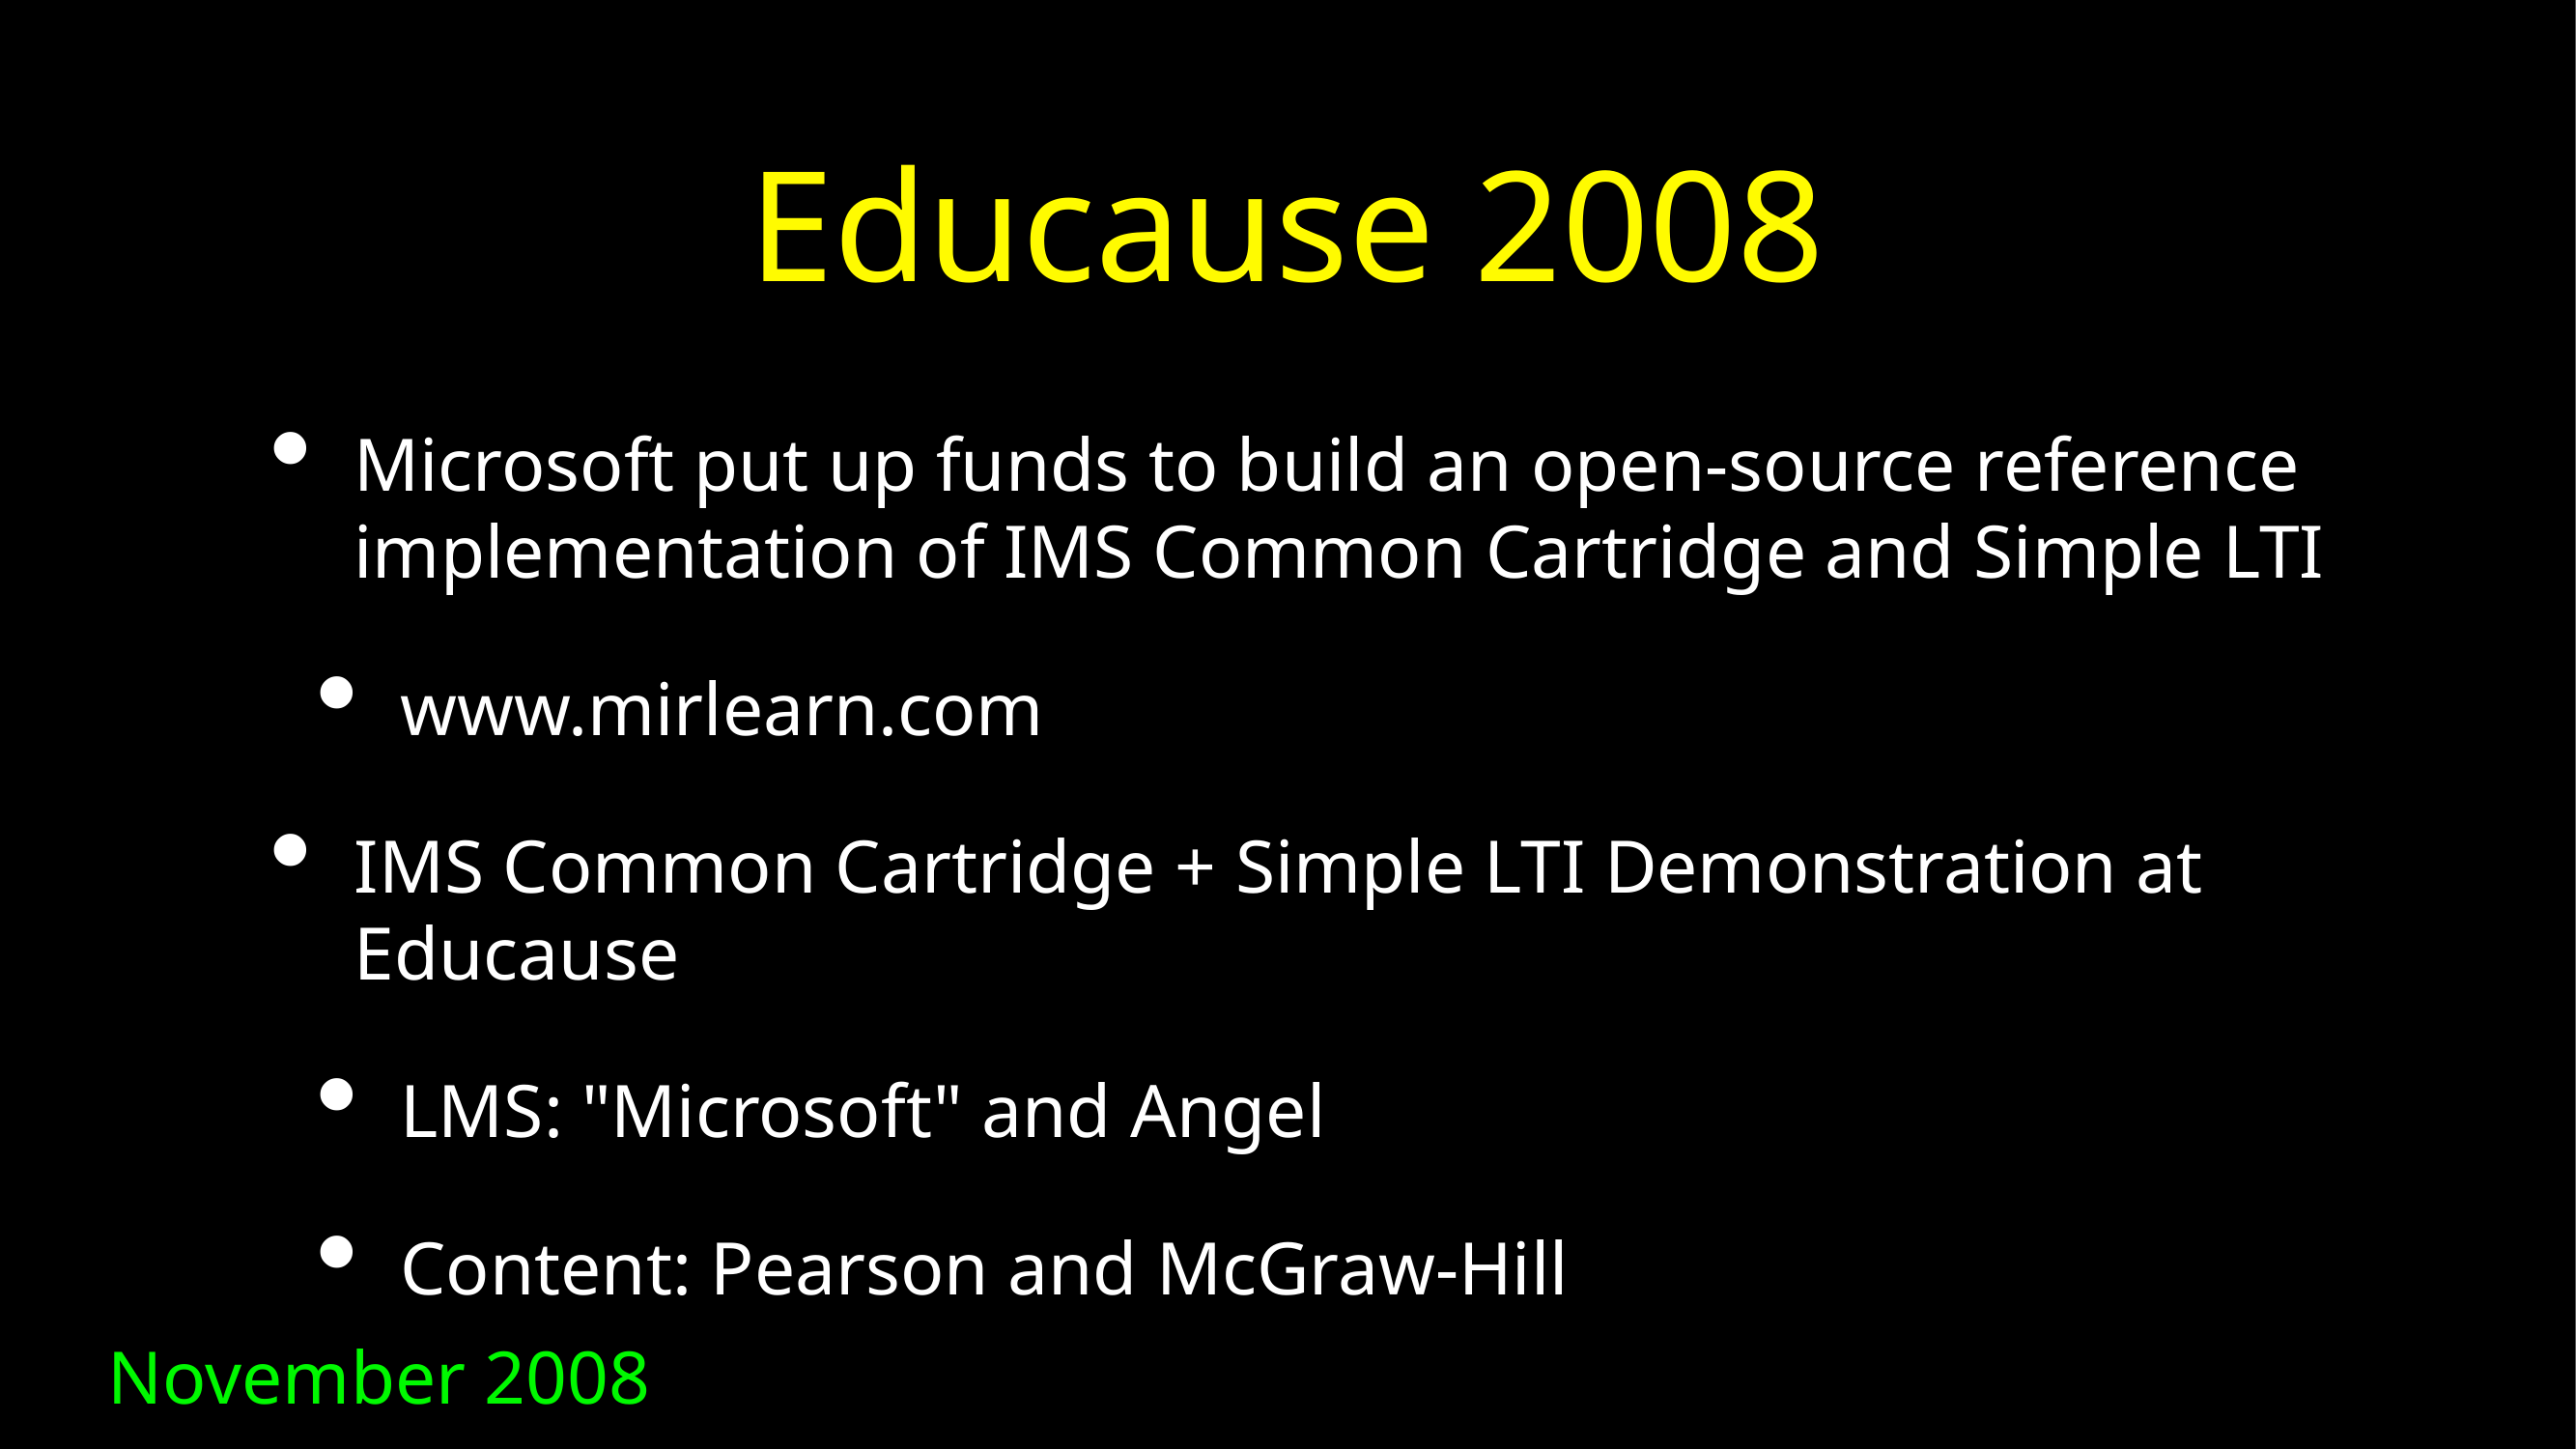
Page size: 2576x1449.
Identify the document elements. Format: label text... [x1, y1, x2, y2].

title Educause 2008 [183, 38, 2392, 404]
list Microsoft put up funds to build an open-source reference implementation of IMS Common Cartridge and Simple LTI www.mirlearn.com IMS Common Cartridge + Simple LTI Demonstration at Educause LMS: "Microsoft" and Angel Content: Pearson and McGraw-Hill [183, 412, 2392, 1317]
text_box November 2008 [19, 1323, 758, 1428]
